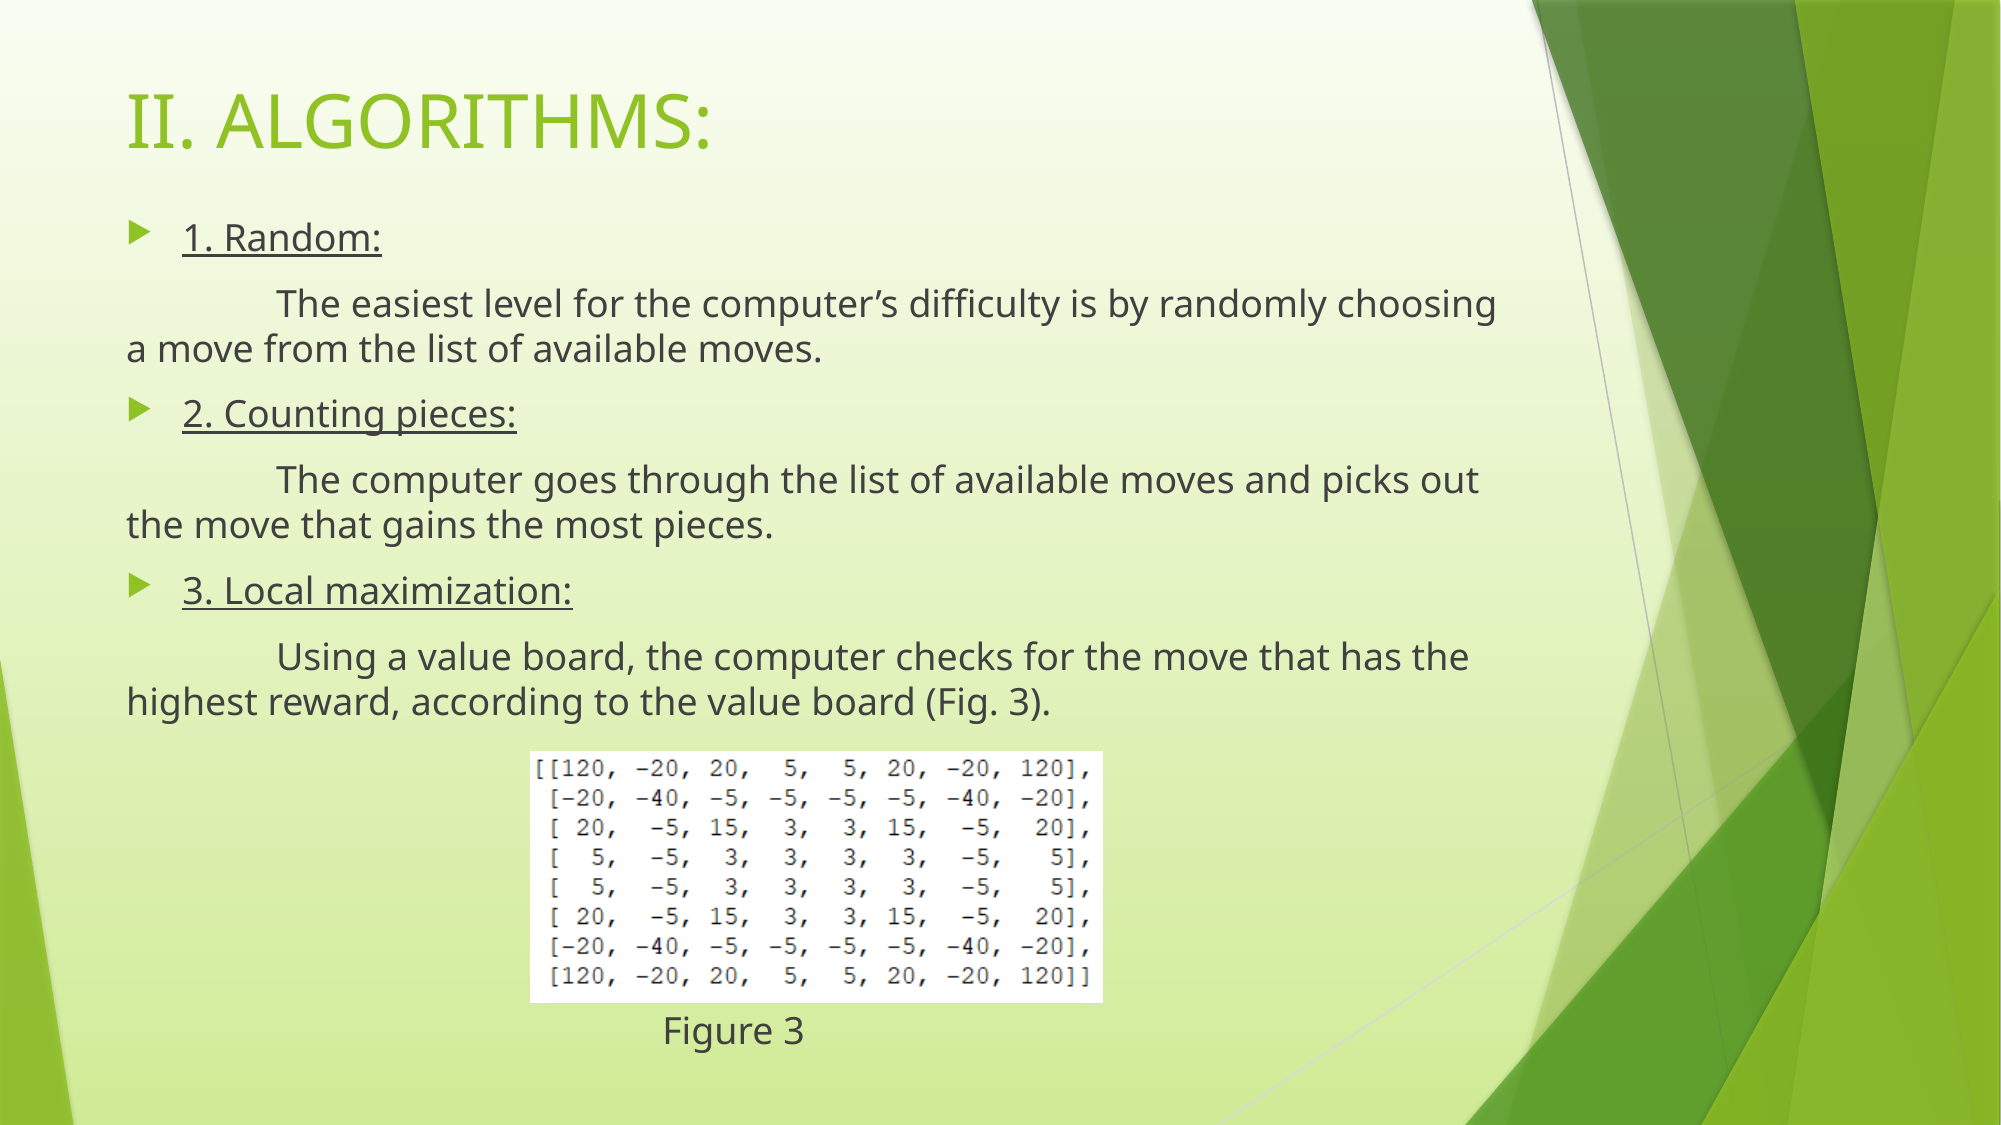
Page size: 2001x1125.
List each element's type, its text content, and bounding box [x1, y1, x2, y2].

picture [529, 750, 1103, 1003]
title II. ALGORITHMS: [111, 65, 1522, 179]
list 1. Random: The easiest level for the computer’s difficulty is by randomly choosing a move from the list of available moves. 2. Counting pieces: The computer goes through the list of available moves and picks out the move that gains the most pieces. 3. Local maximization: Using a value board, the computer checks for the move that has the highest reward, according to the value board (Fig. 3). Figure 3 [111, 206, 1522, 1125]
